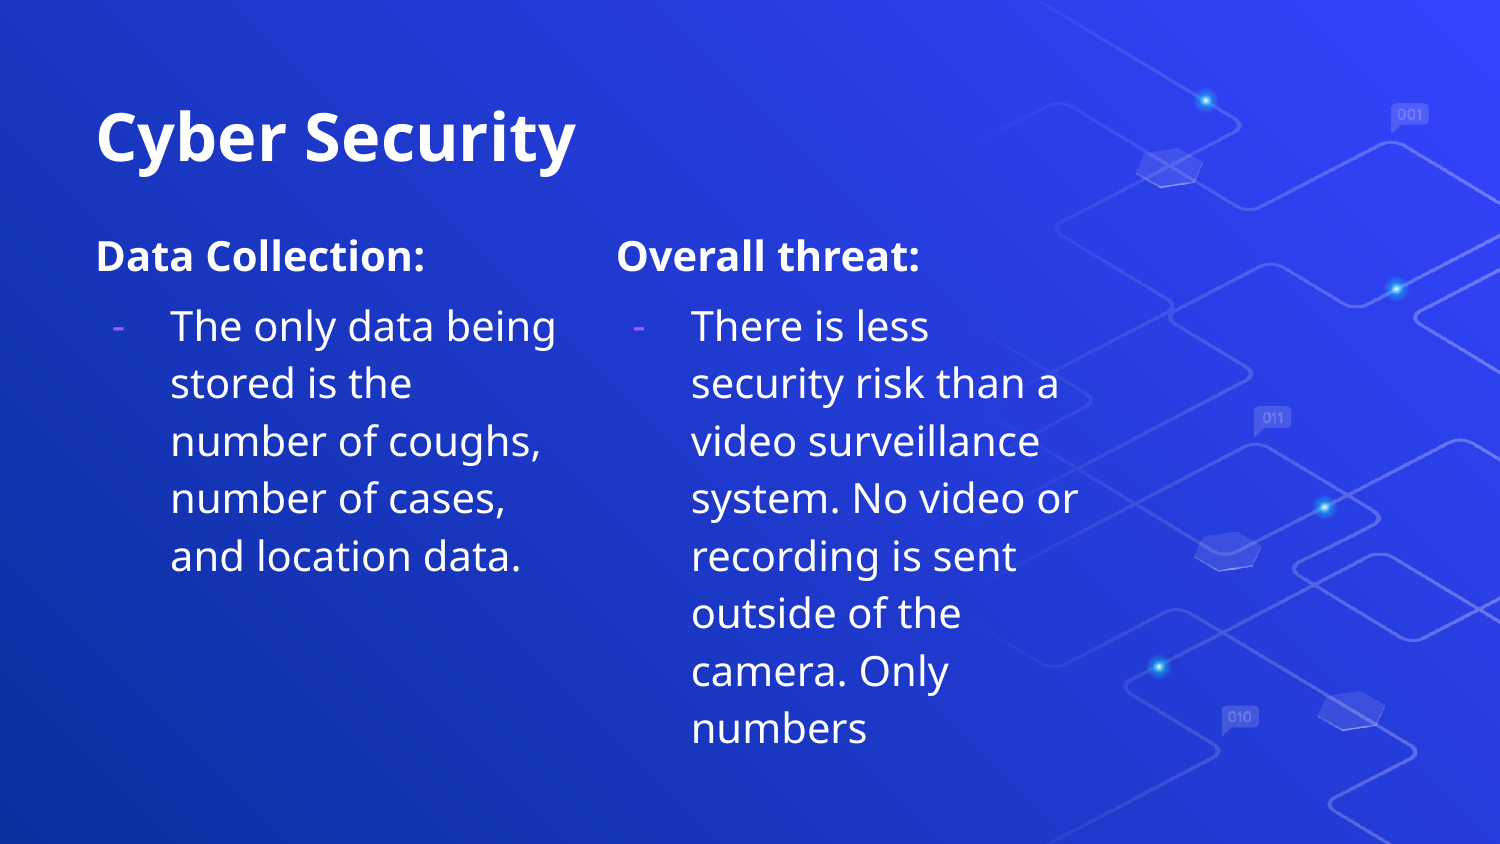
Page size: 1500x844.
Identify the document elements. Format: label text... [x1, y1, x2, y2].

list Data Collection: The only data being stored is the number of coughs, number of cases, and location data. [95, 221, 562, 740]
title Cyber Security [95, 33, 1082, 175]
list Overall threat: There is less security risk than a video surveillance system. No video or recording is sent outside of the camera. Only numbers [615, 221, 1082, 740]
picture [0, 0, 1500, 844]
